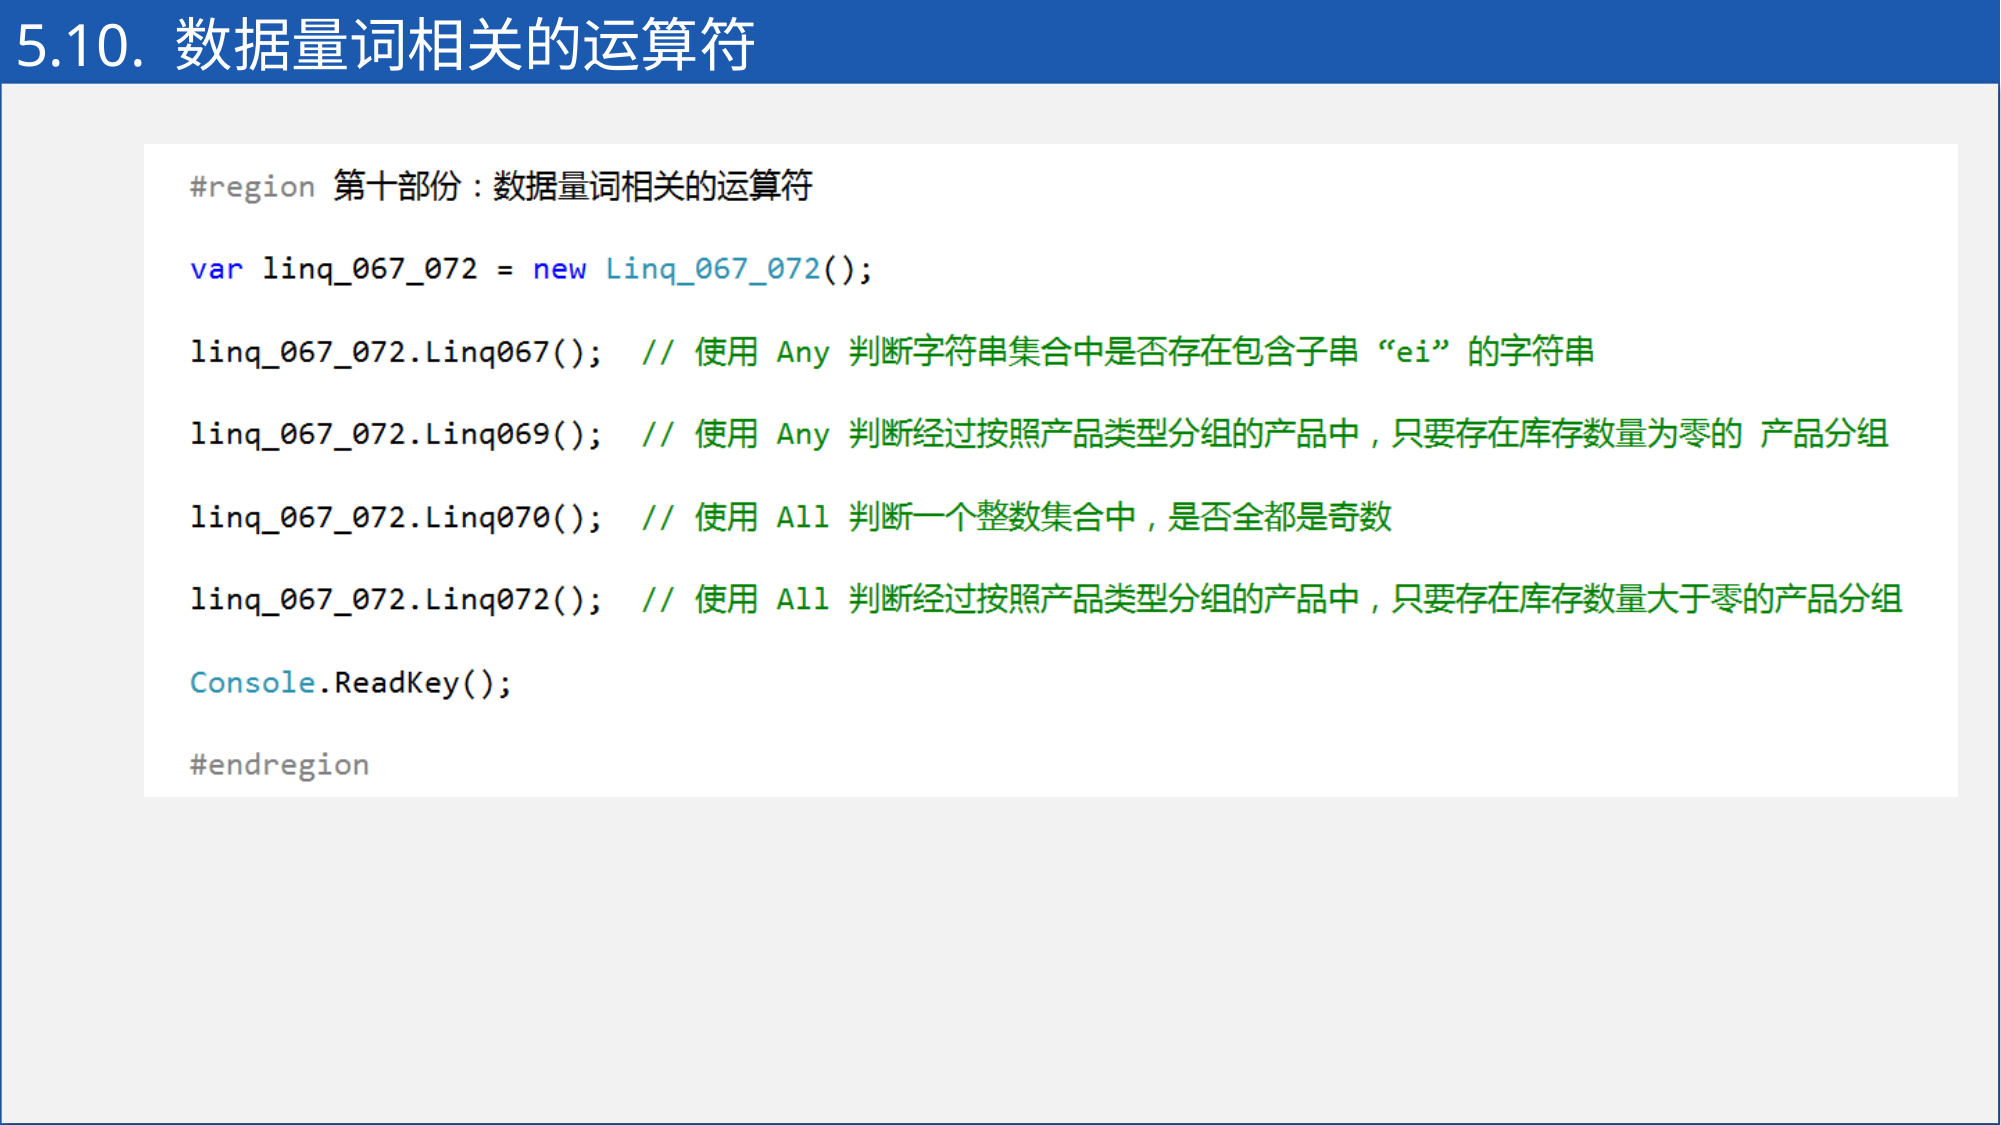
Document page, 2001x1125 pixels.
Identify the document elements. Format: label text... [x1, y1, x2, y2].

title 5.10. 数据量词相关的运算符 [0, 1, 2000, 84]
picture [144, 144, 1958, 797]
